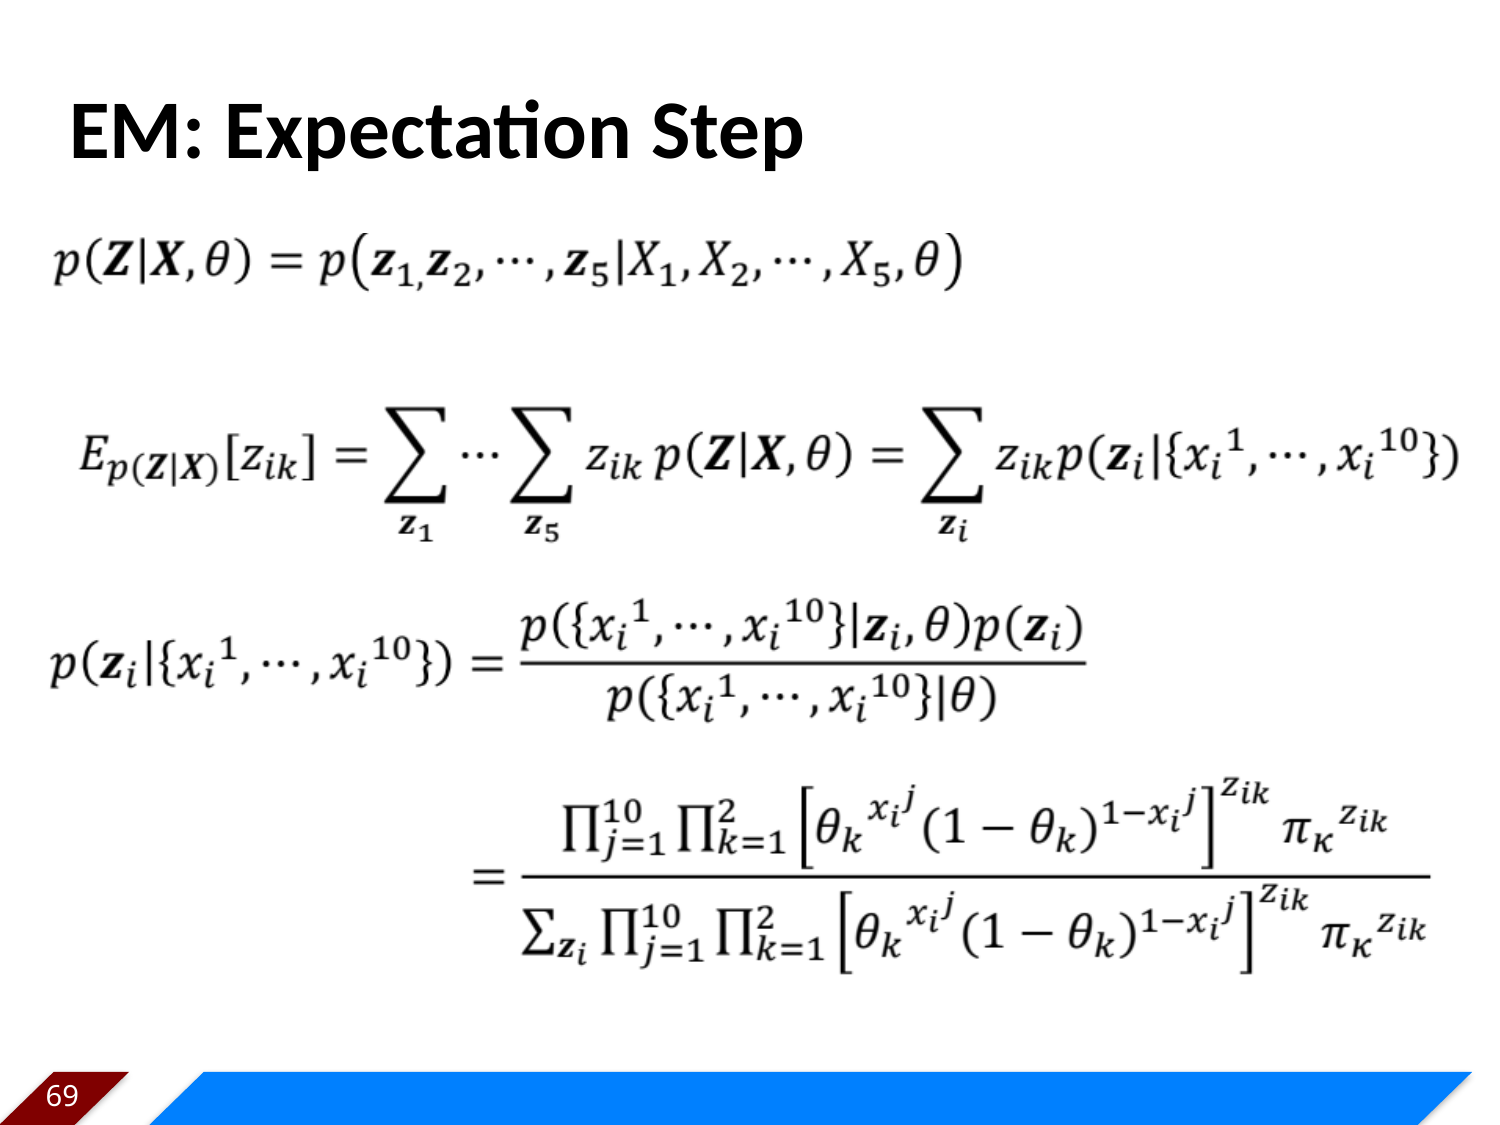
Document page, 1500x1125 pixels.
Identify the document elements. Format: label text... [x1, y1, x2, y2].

title EM: Expectation Step [54, 67, 1459, 184]
picture [46, 233, 1460, 984]
